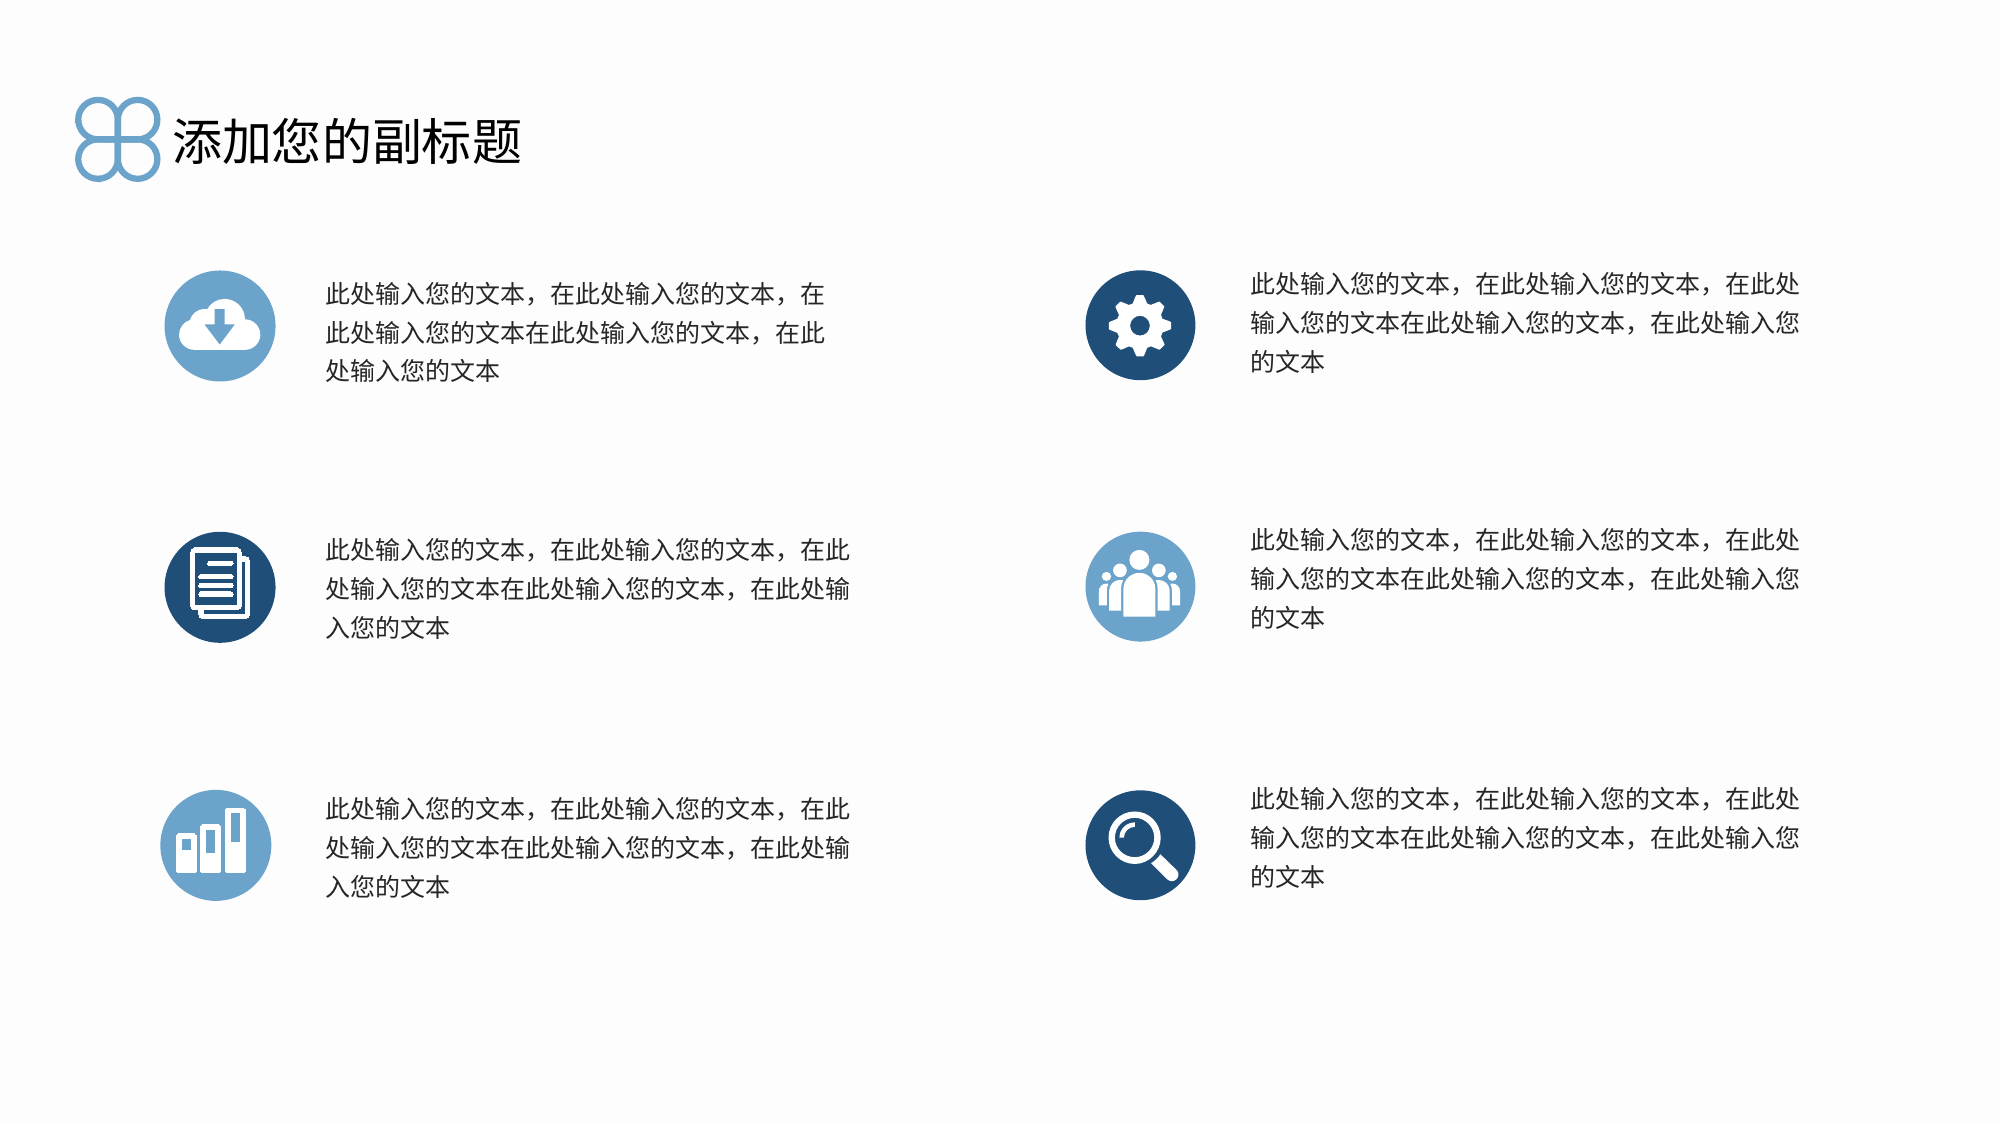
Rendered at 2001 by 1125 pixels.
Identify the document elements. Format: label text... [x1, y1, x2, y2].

text_box 此处输入您的文本，在此处输入您的文本，在此处输入您的文本在此处输入您的文本，在此处输入您的文本 [310, 774, 881, 912]
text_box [1085, 270, 1196, 381]
text_box 此处输入您的文本，在此处输入您的文本，在此处输入您的文本在此处输入您的文本，在此处输入您的文本 [310, 515, 889, 653]
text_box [164, 270, 276, 382]
text_box 此处输入您的文本，在此处输入您的文本，在此处输入您的文本在此处输入您的文本，在此处输入您的文本 [310, 259, 864, 396]
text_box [1085, 531, 1196, 642]
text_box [160, 789, 272, 901]
text_box 此处输入您的文本，在此处输入您的文本，在此处输入您的文本在此处输入您的文本，在此处输入您的文本 [1235, 249, 1816, 386]
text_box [1085, 790, 1196, 901]
text_box 此处输入您的文本，在此处输入您的文本，在此处输入您的文本在此处输入您的文本，在此处输入您的文本 [1235, 764, 1816, 902]
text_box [164, 531, 276, 643]
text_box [78, 99, 566, 179]
text_box 此处输入您的文本，在此处输入您的文本，在此处输入您的文本在此处输入您的文本，在此处输入您的文本 [1235, 505, 1816, 643]
